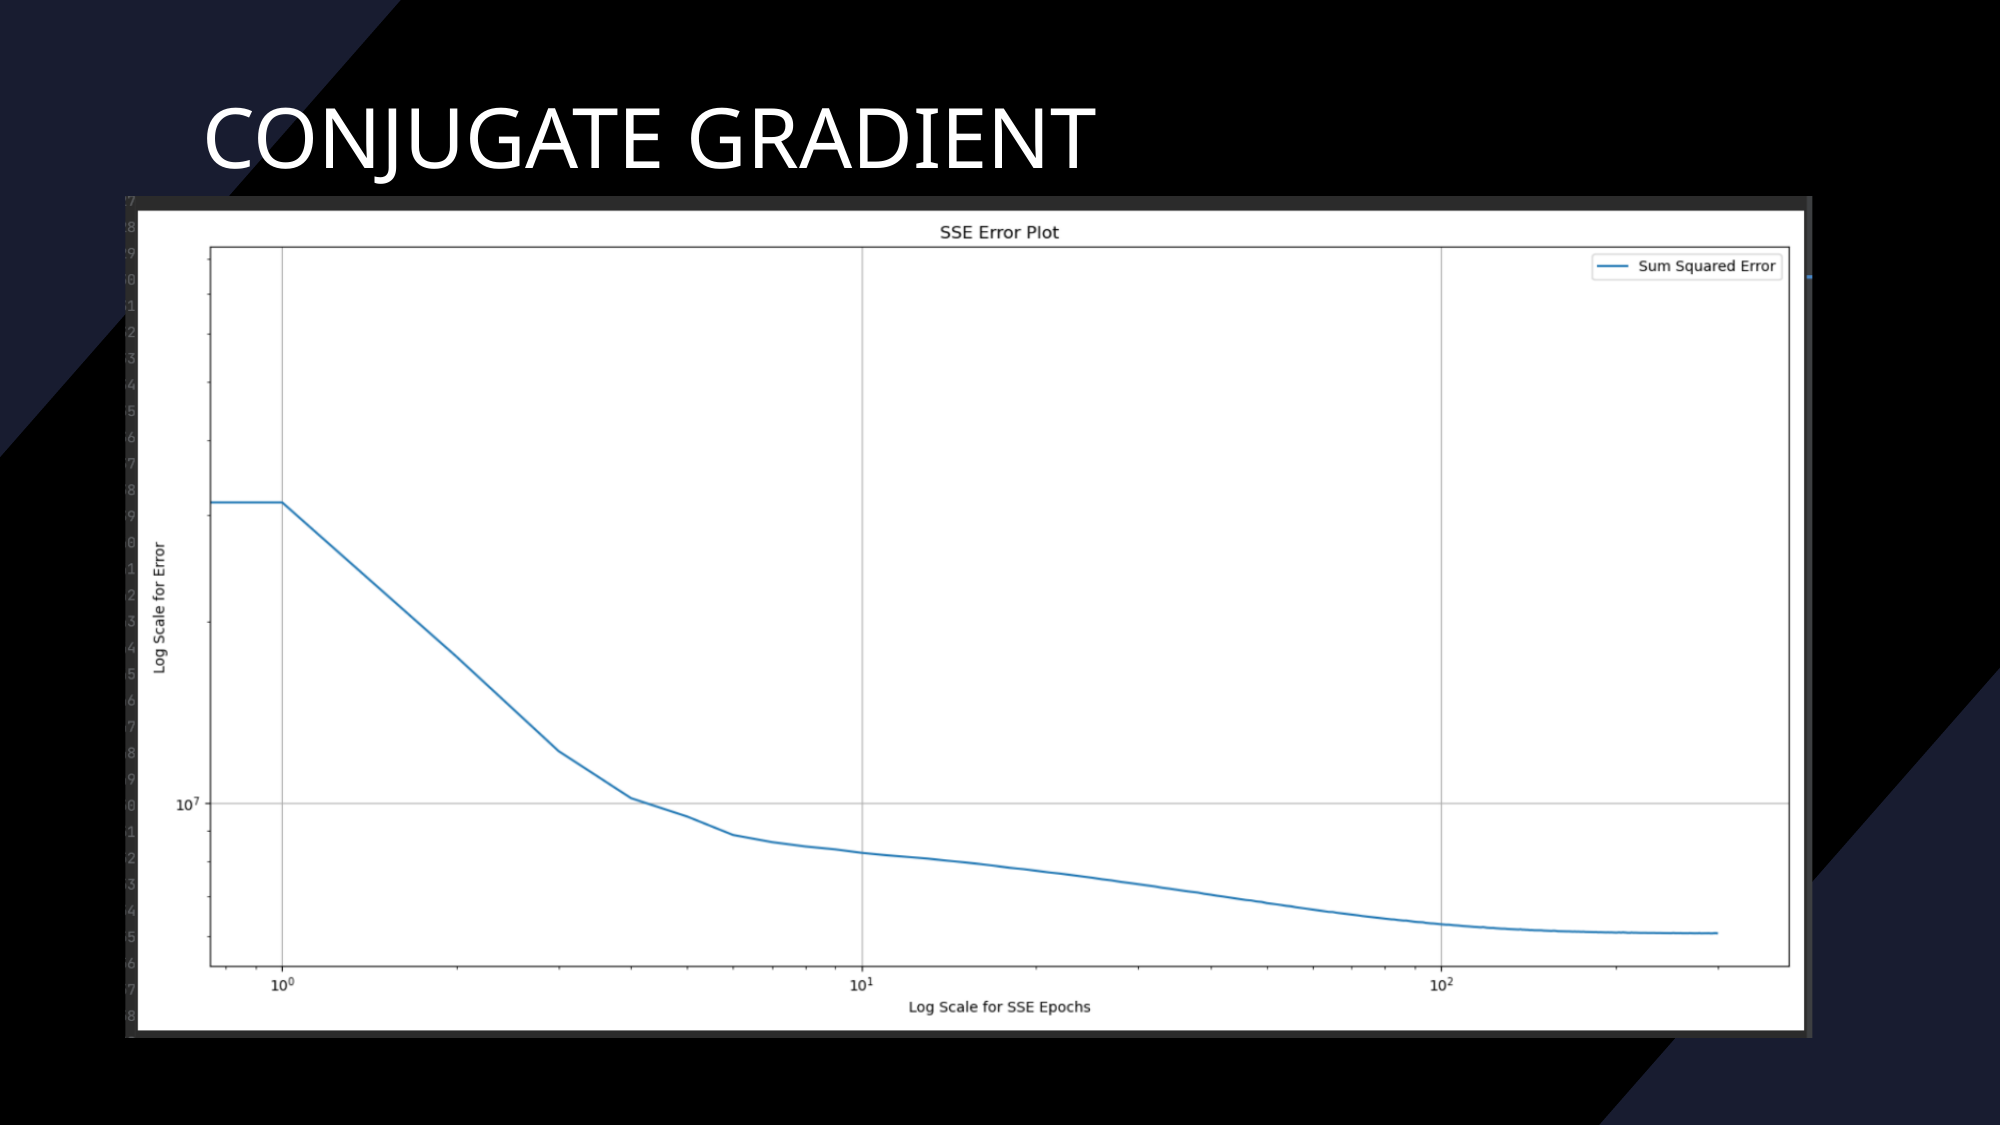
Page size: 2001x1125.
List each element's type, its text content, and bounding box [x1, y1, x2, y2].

title CONJUGATE GRADIENT [187, 64, 1813, 195]
picture [125, 195, 1813, 1038]
